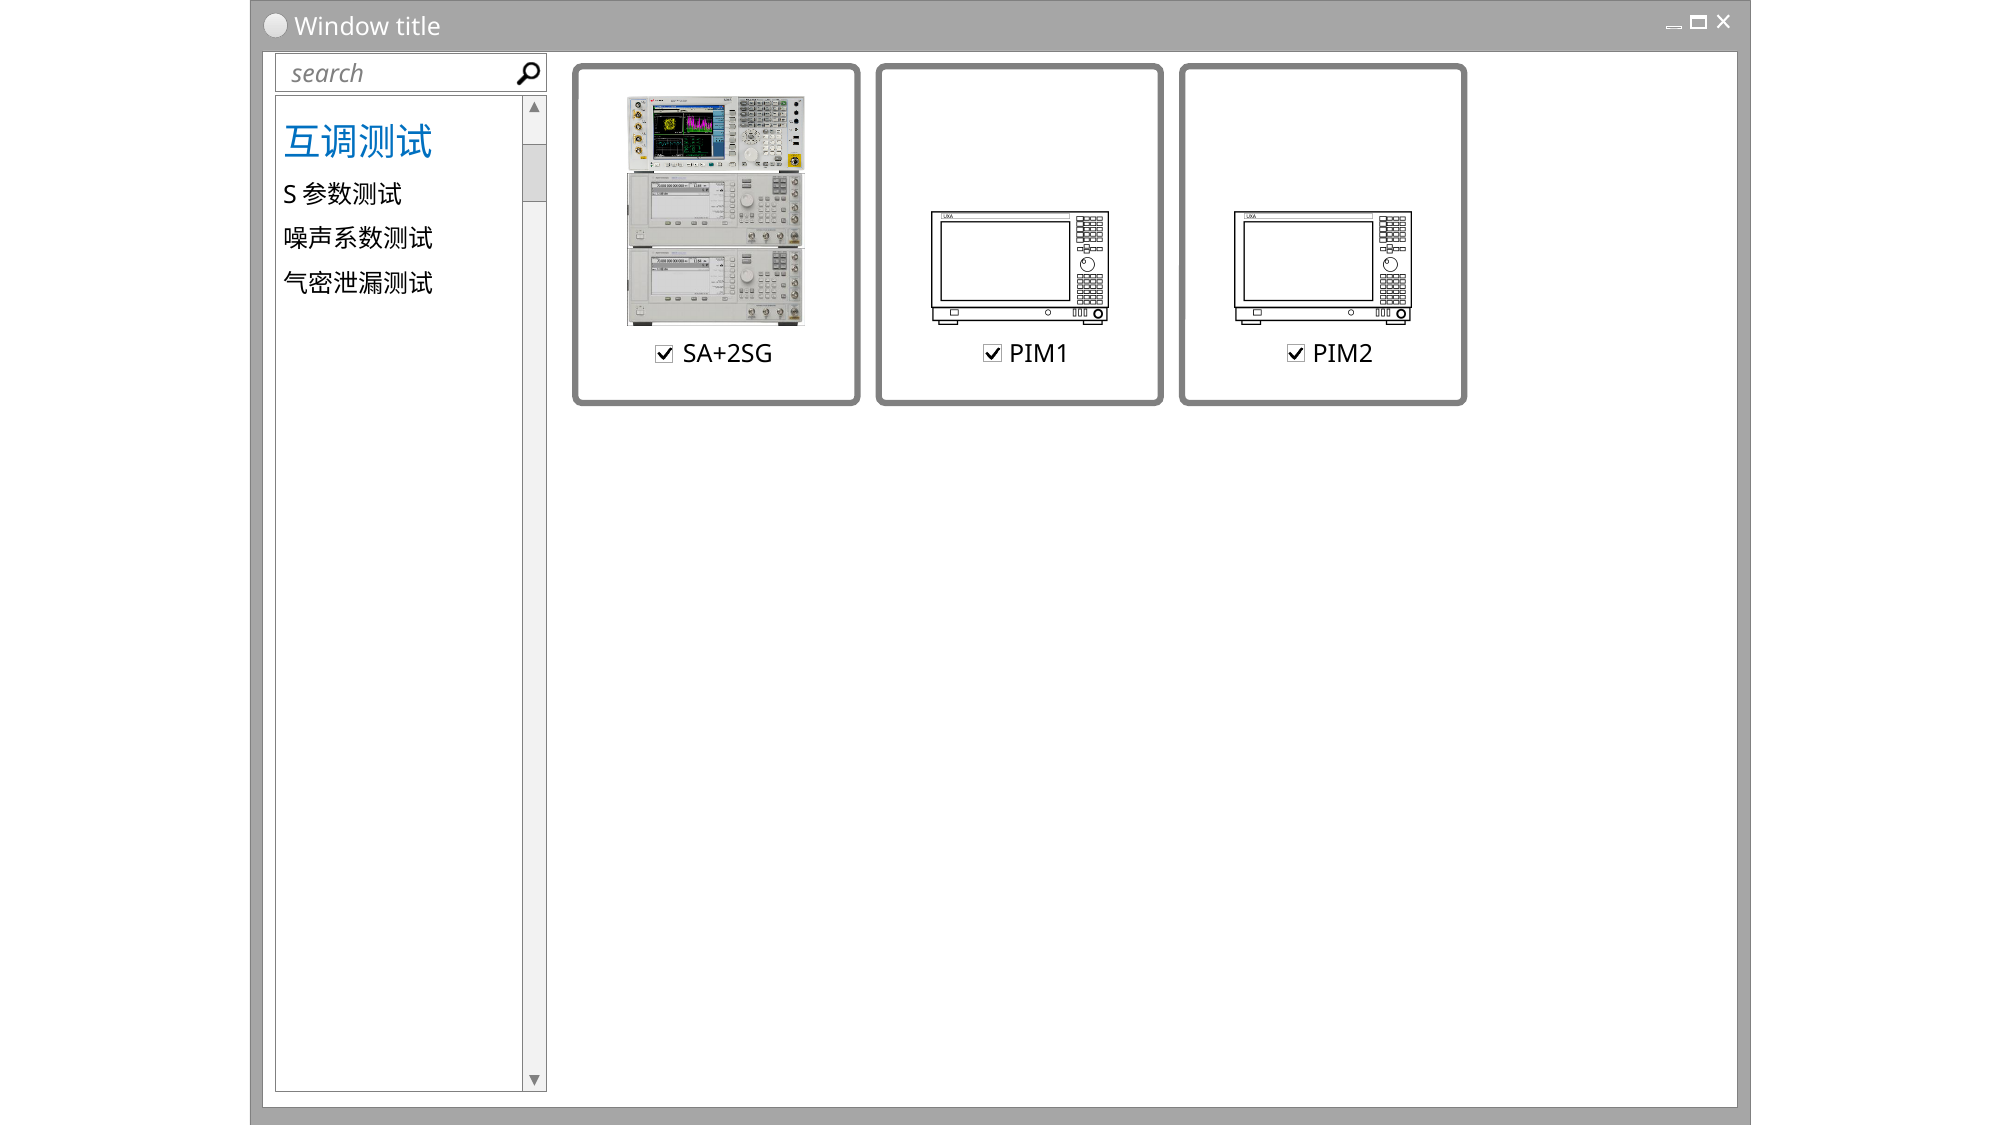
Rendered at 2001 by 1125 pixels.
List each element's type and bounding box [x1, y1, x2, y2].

text_box [878, 66, 1161, 403]
text_box [627, 96, 805, 373]
text_box [275, 99, 547, 1092]
text_box [1182, 66, 1465, 403]
text_box [249, 0, 1750, 1125]
text_box [275, 47, 554, 99]
